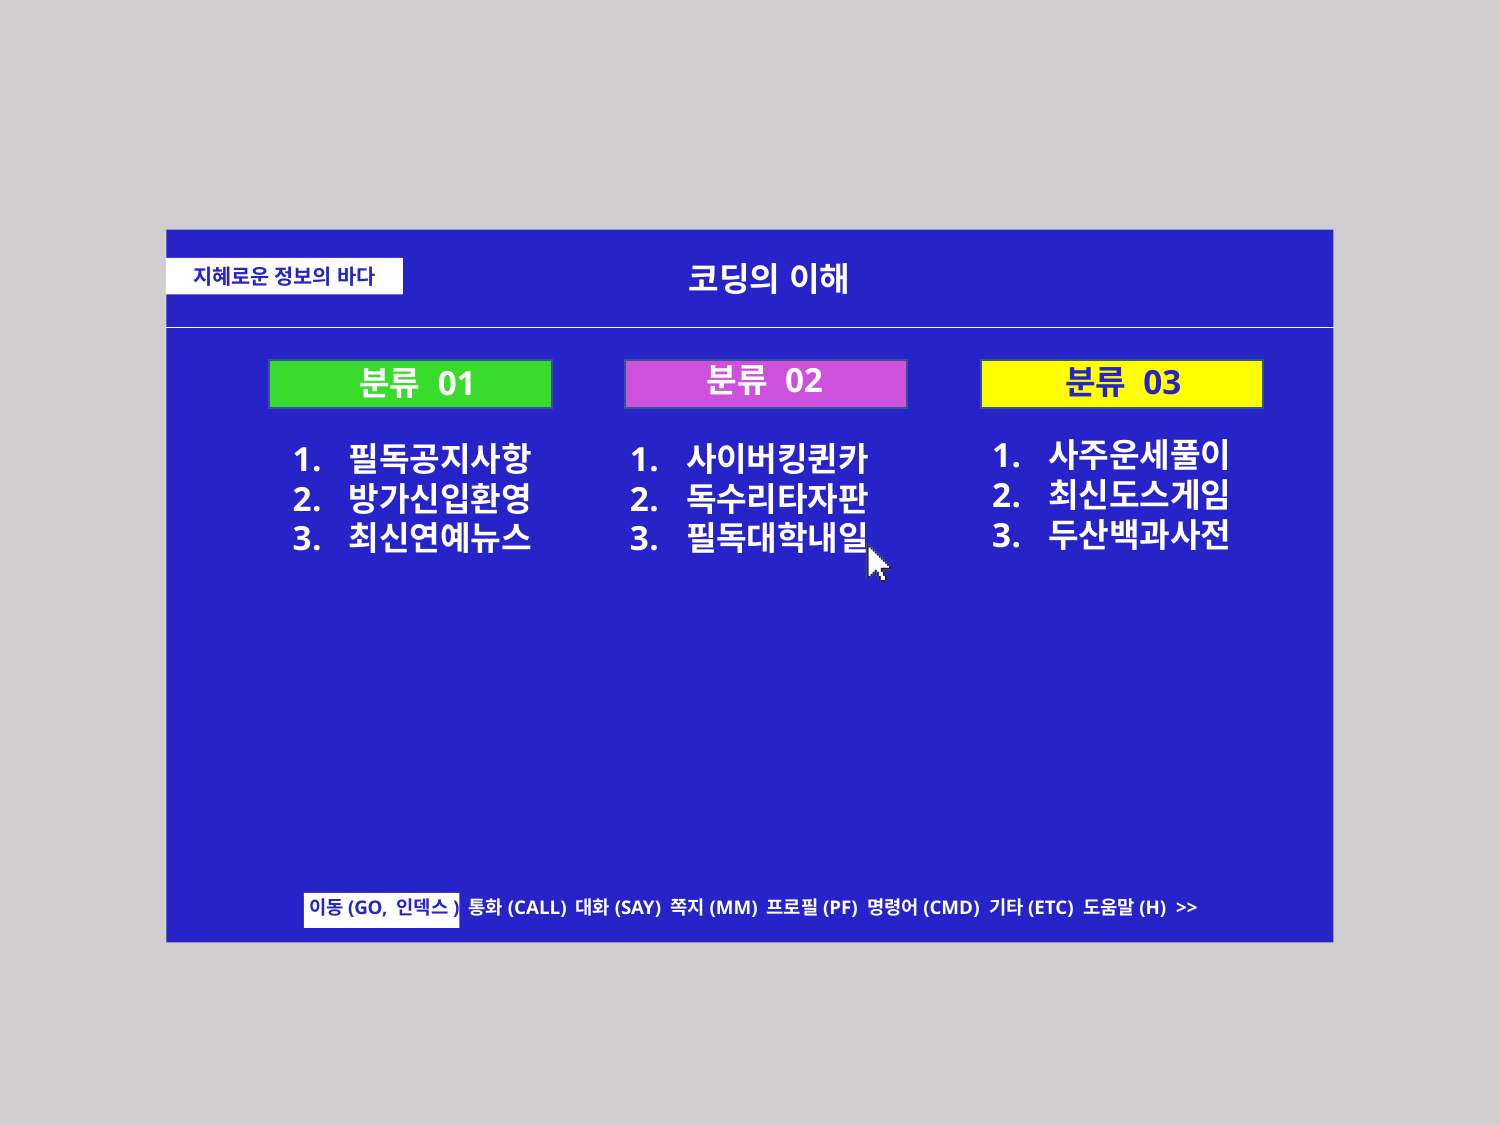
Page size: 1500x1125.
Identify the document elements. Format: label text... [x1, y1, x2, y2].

text_box 사이버킹퀸카 독수리타자판 필독대학내일 [615, 430, 885, 605]
text_box 이동(GO, 인덱스) 통화(CALL) 대화(SAY) 쪽지(MM) 프로필(PF) 명령어(CMD) 기타(ETC) 도움말(H) >> [294, 888, 1381, 926]
text_box 사주운세풀이 최신도스게임 두산백과사전 [977, 426, 1247, 602]
text_box [491, 359, 553, 409]
text_box [624, 359, 908, 409]
text_box 지혜로운 정보의 바다 [165, 257, 404, 295]
picture [866, 543, 891, 582]
text_box 필독공지사항 방가신입환영 최신연예뉴스 [277, 430, 547, 645]
text_box [1196, 359, 1264, 409]
text_box [268, 359, 344, 409]
text_box 분류 03 [1050, 353, 1196, 409]
text_box [165, 229, 1334, 327]
text_box [165, 328, 1334, 943]
text_box 코딩의 이해 [674, 250, 866, 306]
text_box 분류 01 [344, 354, 491, 409]
text_box 분류 02 [691, 351, 838, 406]
text_box [980, 359, 1050, 409]
